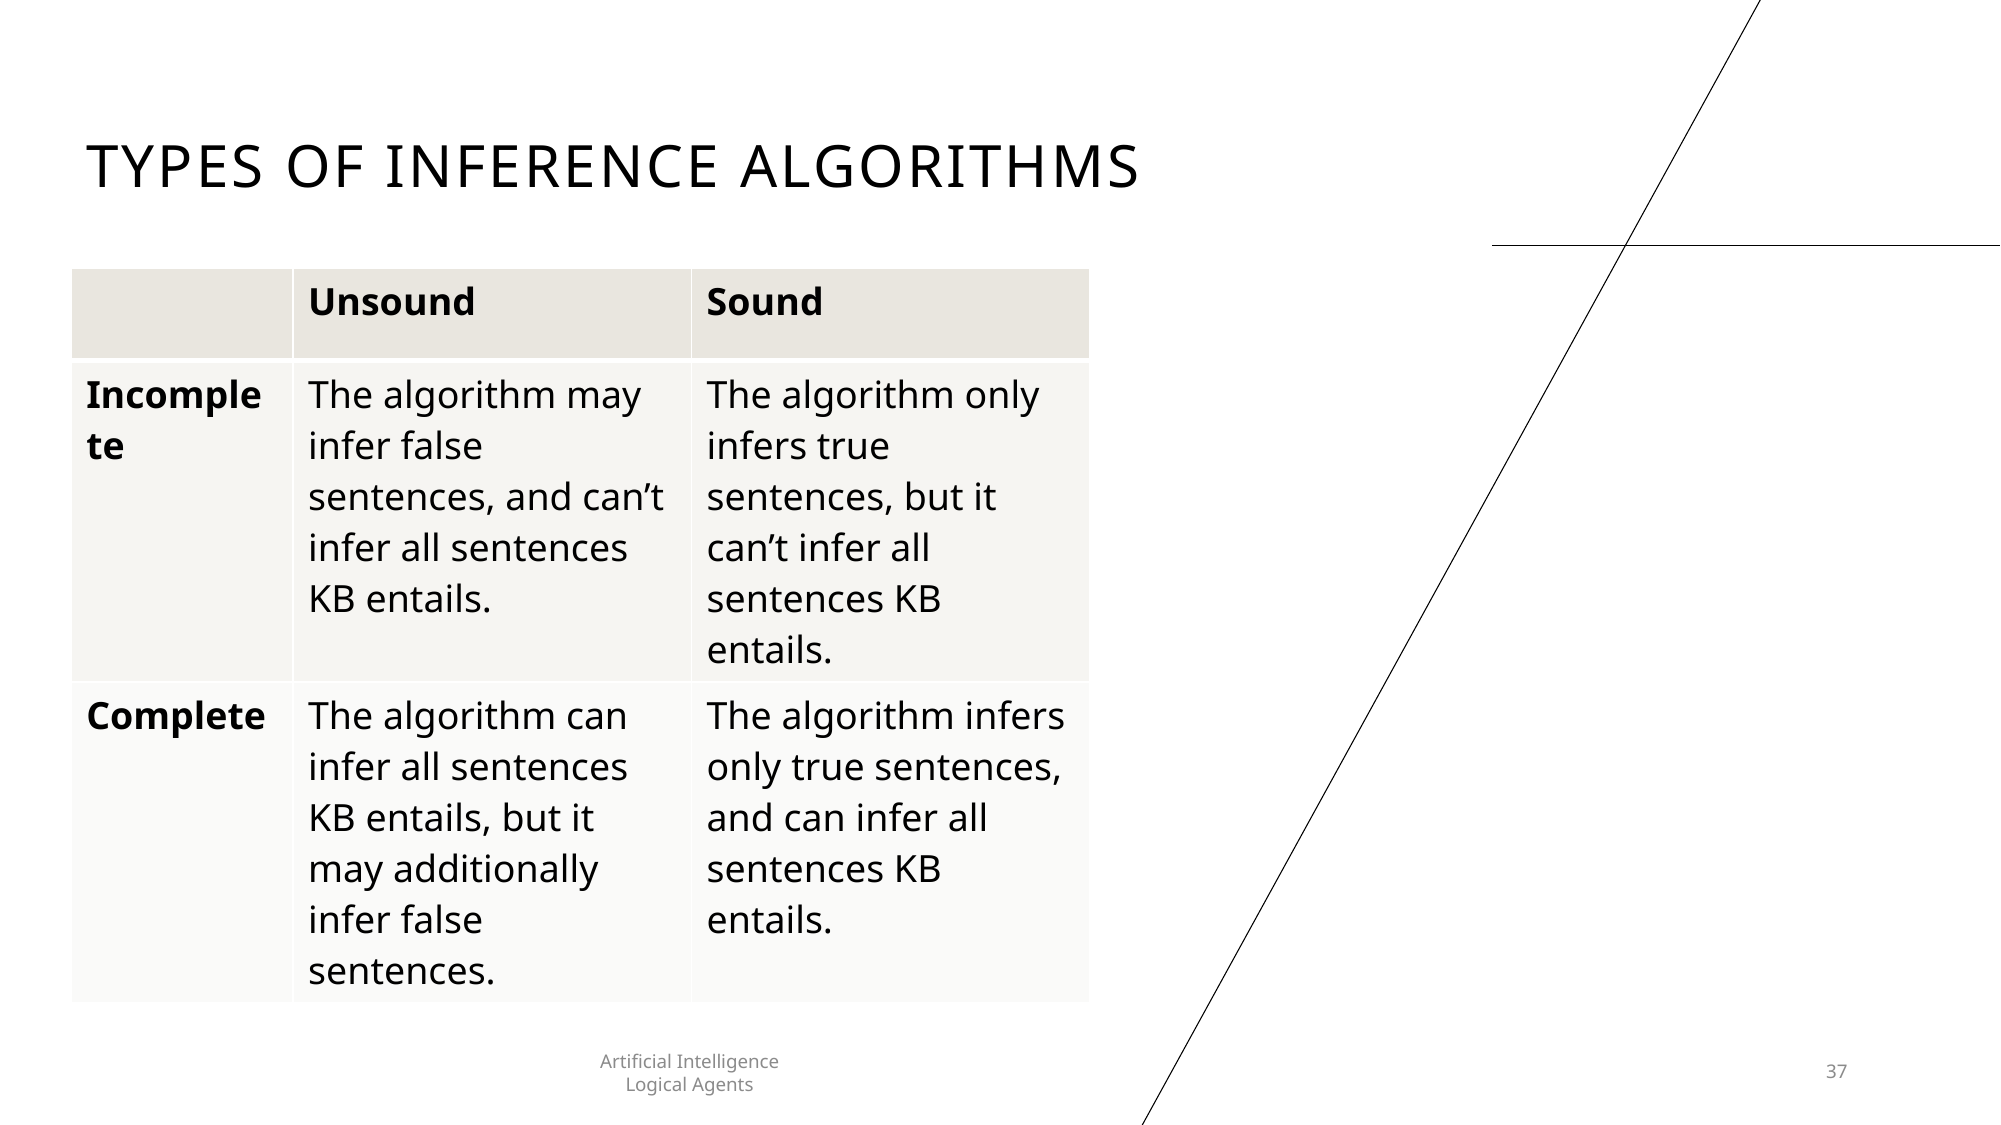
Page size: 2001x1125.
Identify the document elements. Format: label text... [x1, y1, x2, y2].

footer Artificial Intelligence Logical Agents [404, 1042, 975, 1103]
table_cell The algorithm may infer false sentences, and can’t infer all sentences KB entails. [294, 363, 691, 681]
table_cell The algorithm infers only true sentences, and can infer all sentences KB entails. [692, 683, 1089, 1002]
table_cell The algorithm only infers true sentences, but it can’t infer all sentences KB entails. [692, 363, 1089, 681]
title Types of Inference Algorithms [71, 68, 1413, 208]
table_cell Complete [72, 683, 292, 1002]
table_cell Incomplete [72, 363, 292, 681]
table_header [72, 269, 292, 358]
table_cell The algorithm can infer all sentences KB entails, but it may additionally infer false sentences. [294, 683, 691, 1002]
table_header Unsound [294, 269, 691, 358]
slide_number 37 [1412, 1042, 1863, 1103]
table_header Sound [692, 269, 1089, 358]
